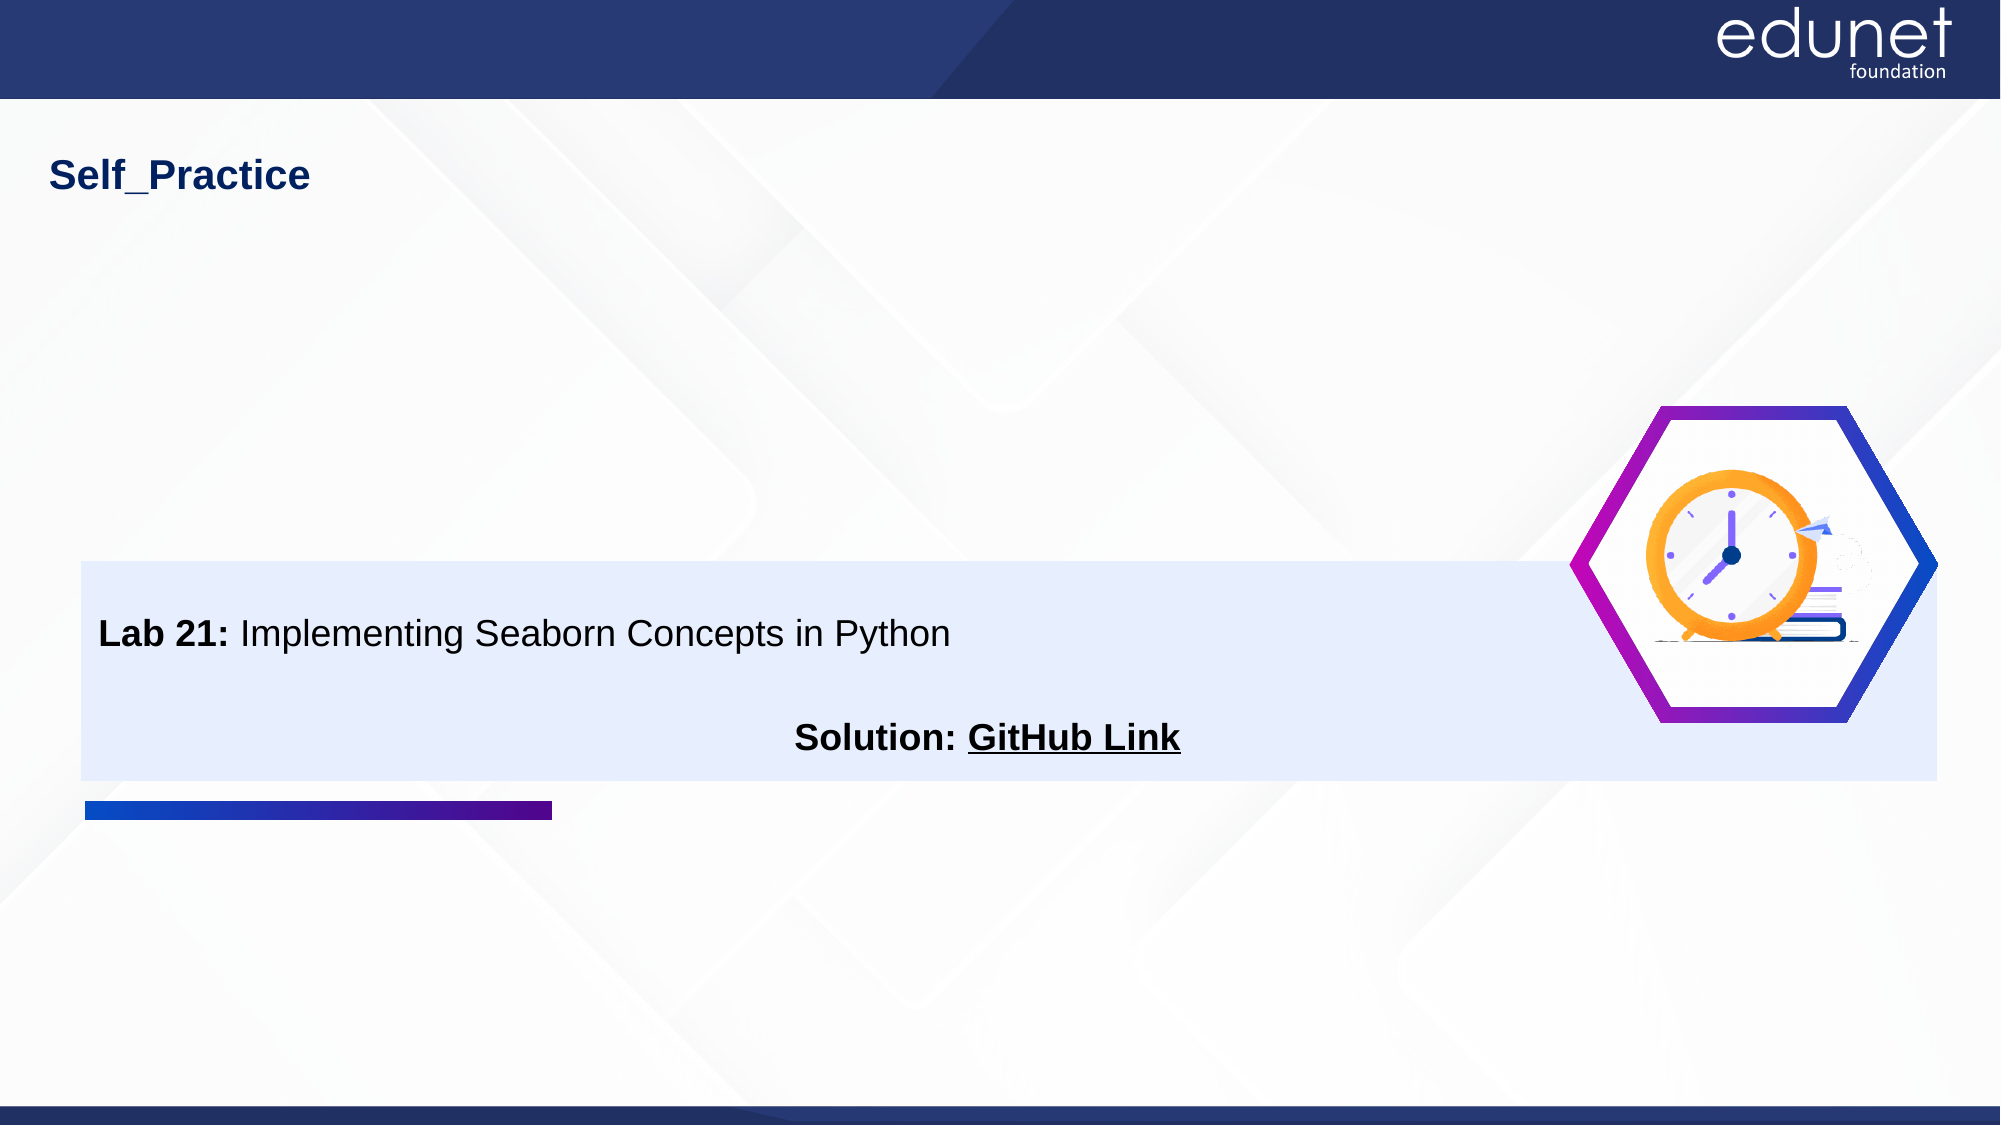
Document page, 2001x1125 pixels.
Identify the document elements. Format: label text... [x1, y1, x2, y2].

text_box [1569, 406, 1939, 724]
text_box [81, 560, 1938, 782]
text_box Lab 21: Implementing Seaborn Concepts in Python [83, 601, 1564, 662]
picture [0, 0, 2001, 99]
text_box Solution: GitHub Link [779, 705, 1222, 766]
text_box [84, 801, 553, 821]
text_box Self_Practice [34, 140, 1966, 206]
picture [0, 1105, 2000, 1125]
